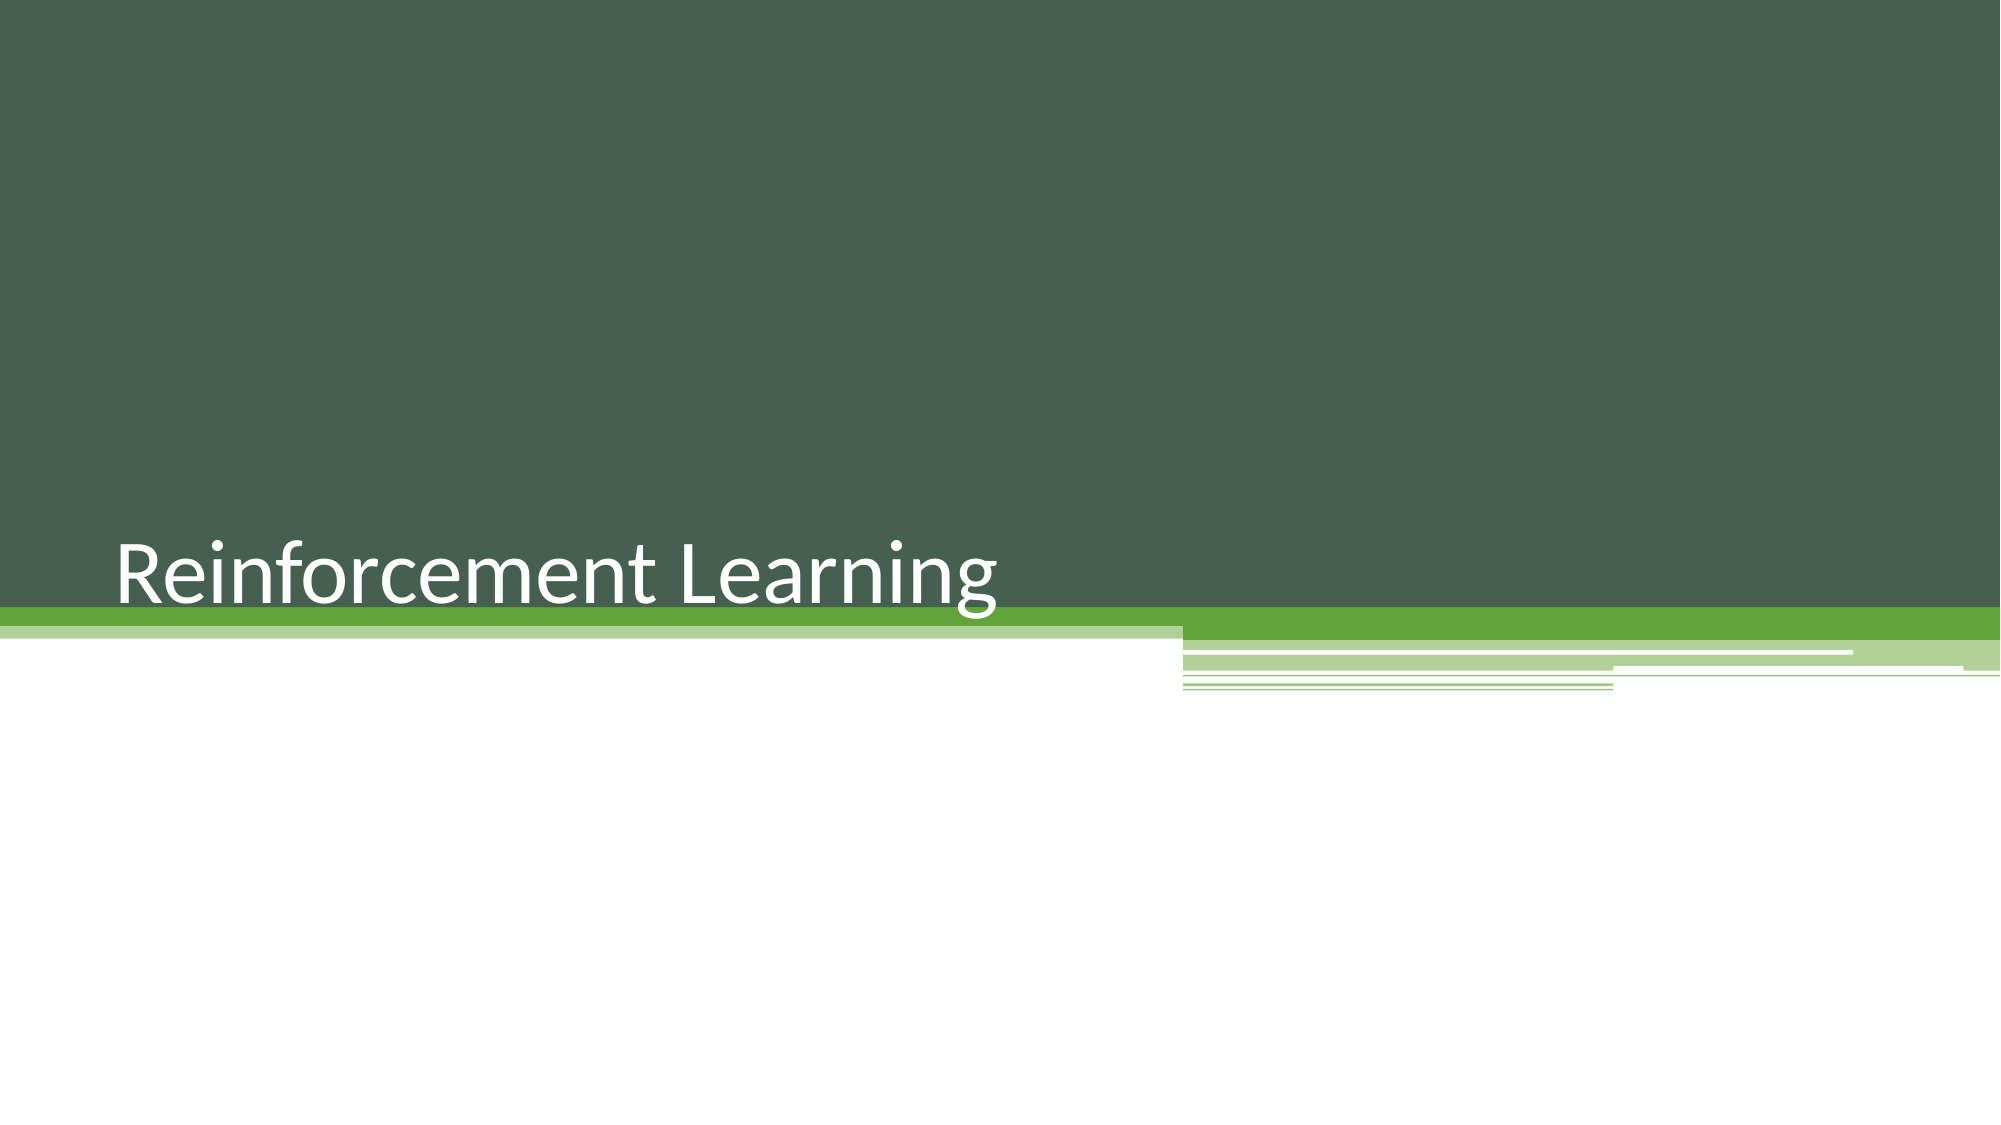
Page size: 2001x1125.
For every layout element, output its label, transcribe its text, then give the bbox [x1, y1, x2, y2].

title Reinforcement Learning [112, 509, 1008, 700]
